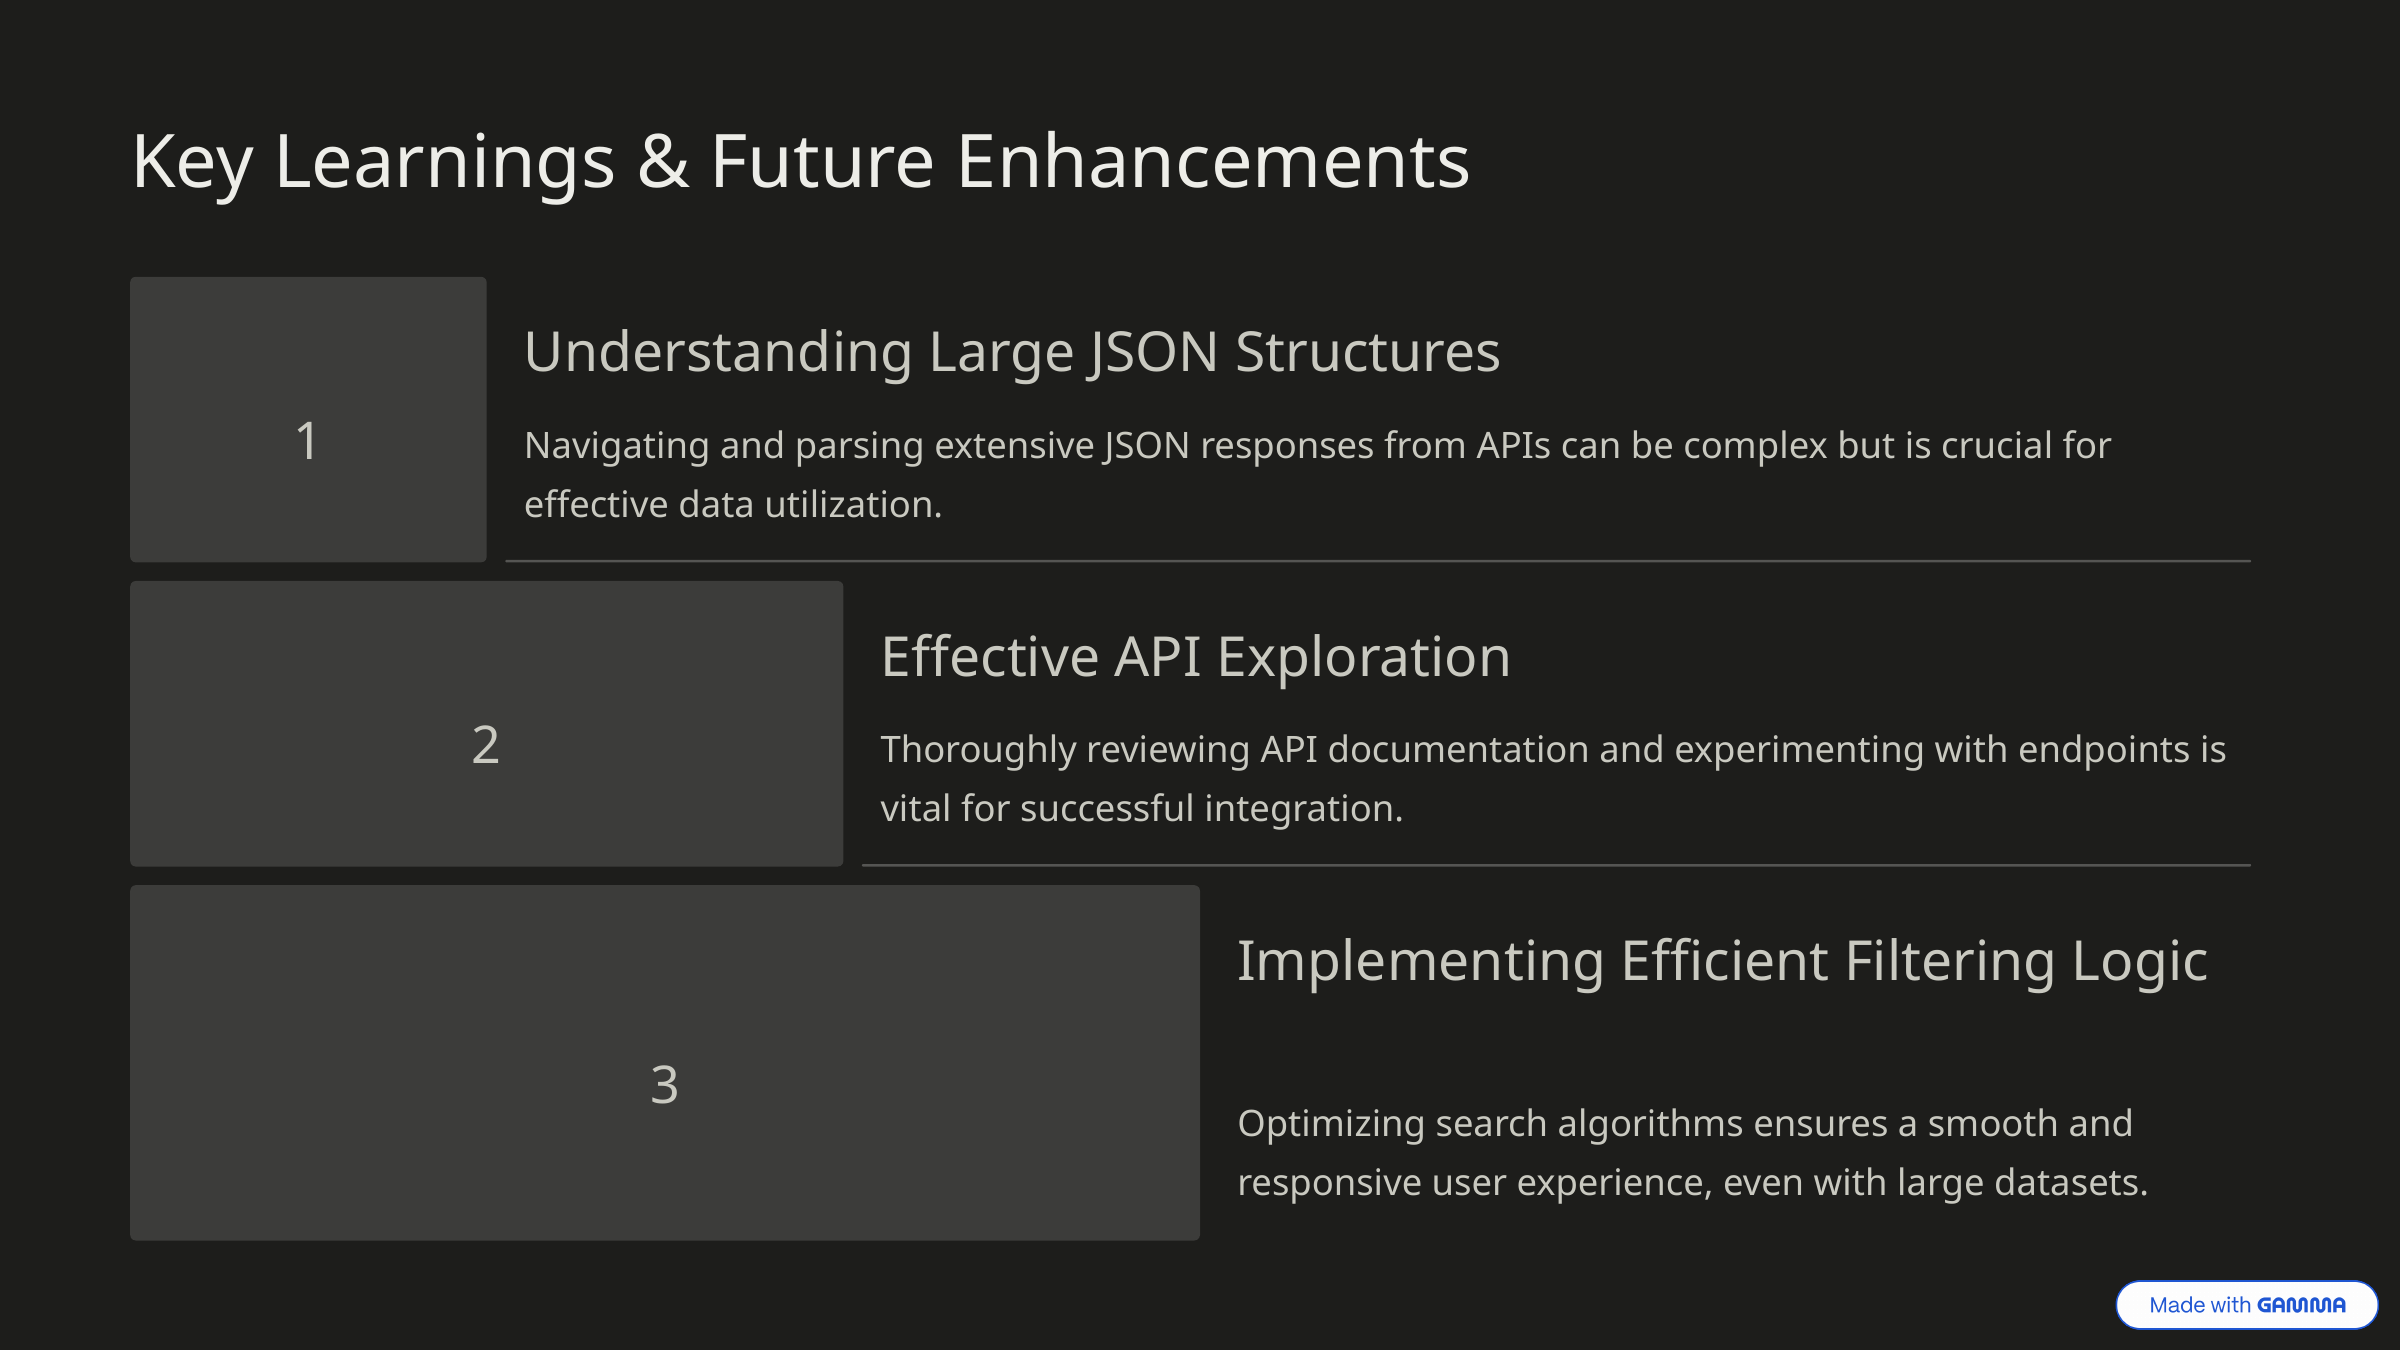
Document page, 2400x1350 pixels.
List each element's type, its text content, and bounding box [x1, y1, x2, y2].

text_box [130, 885, 1201, 1241]
text_box Thoroughly reviewing API documentation and experimenting with endpoints is vital for successful integration. [880, 710, 2233, 830]
text_box [130, 580, 844, 867]
text_box Understanding Large JSON Structures [523, 314, 1607, 384]
text_box Navigating and parsing extensive JSON responses from APIs can be complex but is crucial for effective data utilization. [523, 406, 2233, 526]
picture [2106, 1271, 2389, 1339]
text_box 1 [282, 386, 335, 453]
text_box Effective API Exploration [880, 618, 1578, 688]
text_box 2 [460, 691, 513, 757]
text_box [130, 276, 487, 563]
text_box Implementing Efficient Filtering Logic [1237, 922, 2233, 1062]
text_box Key Learnings & Future Enhancements [130, 109, 1600, 203]
text_box 3 [638, 1030, 692, 1096]
text_box Optimizing search algorithms ensures a smooth and responsive user experience, even with large datasets. [1237, 1084, 2233, 1204]
text_box [505, 559, 2252, 563]
